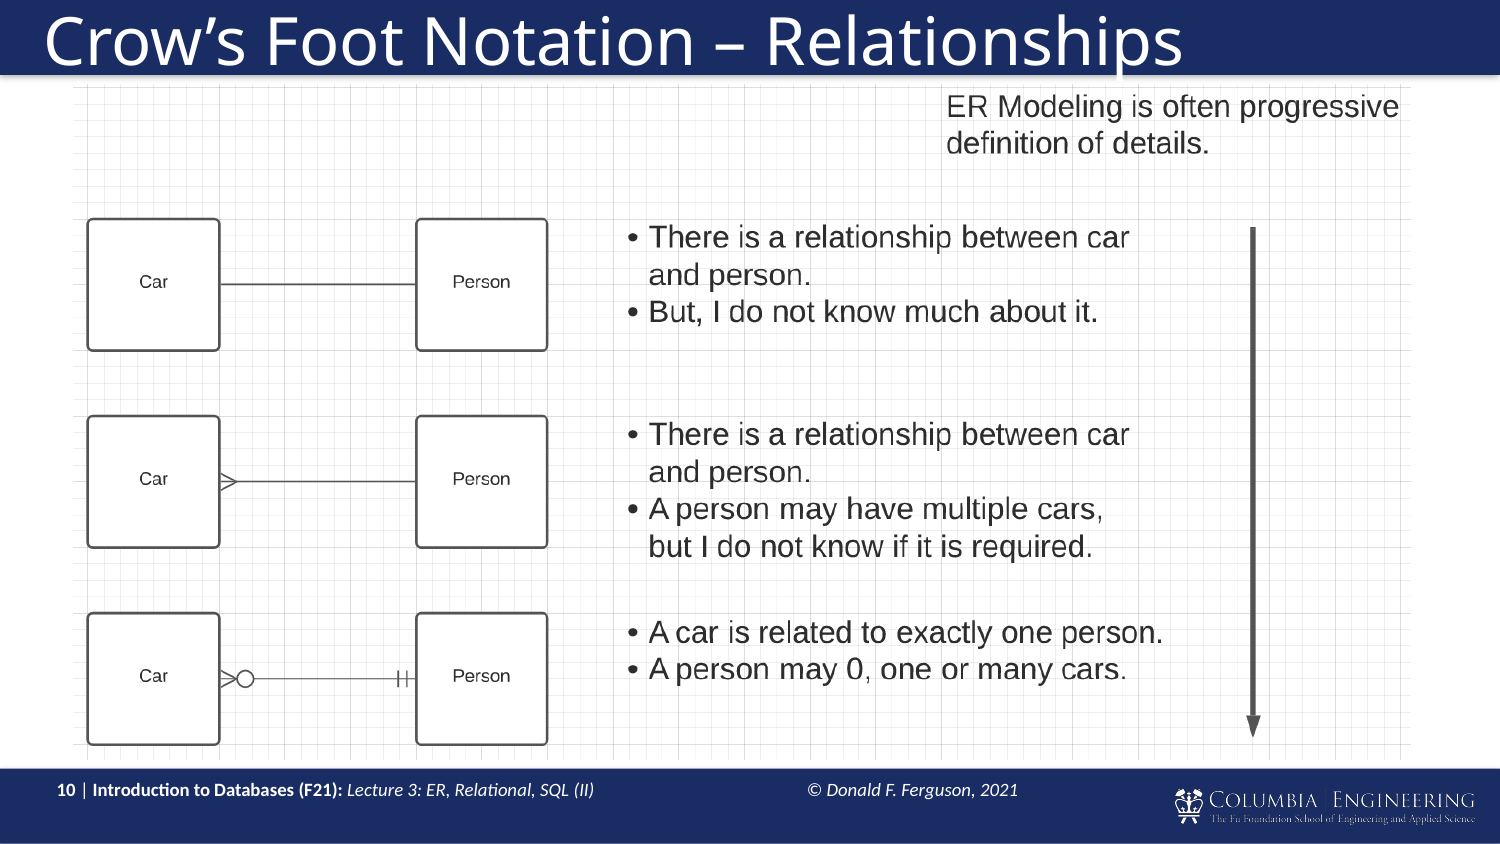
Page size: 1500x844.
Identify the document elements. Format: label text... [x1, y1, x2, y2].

title Crow’s Foot Notation – Relationships [28, 0, 1450, 73]
picture [72, 84, 1411, 760]
